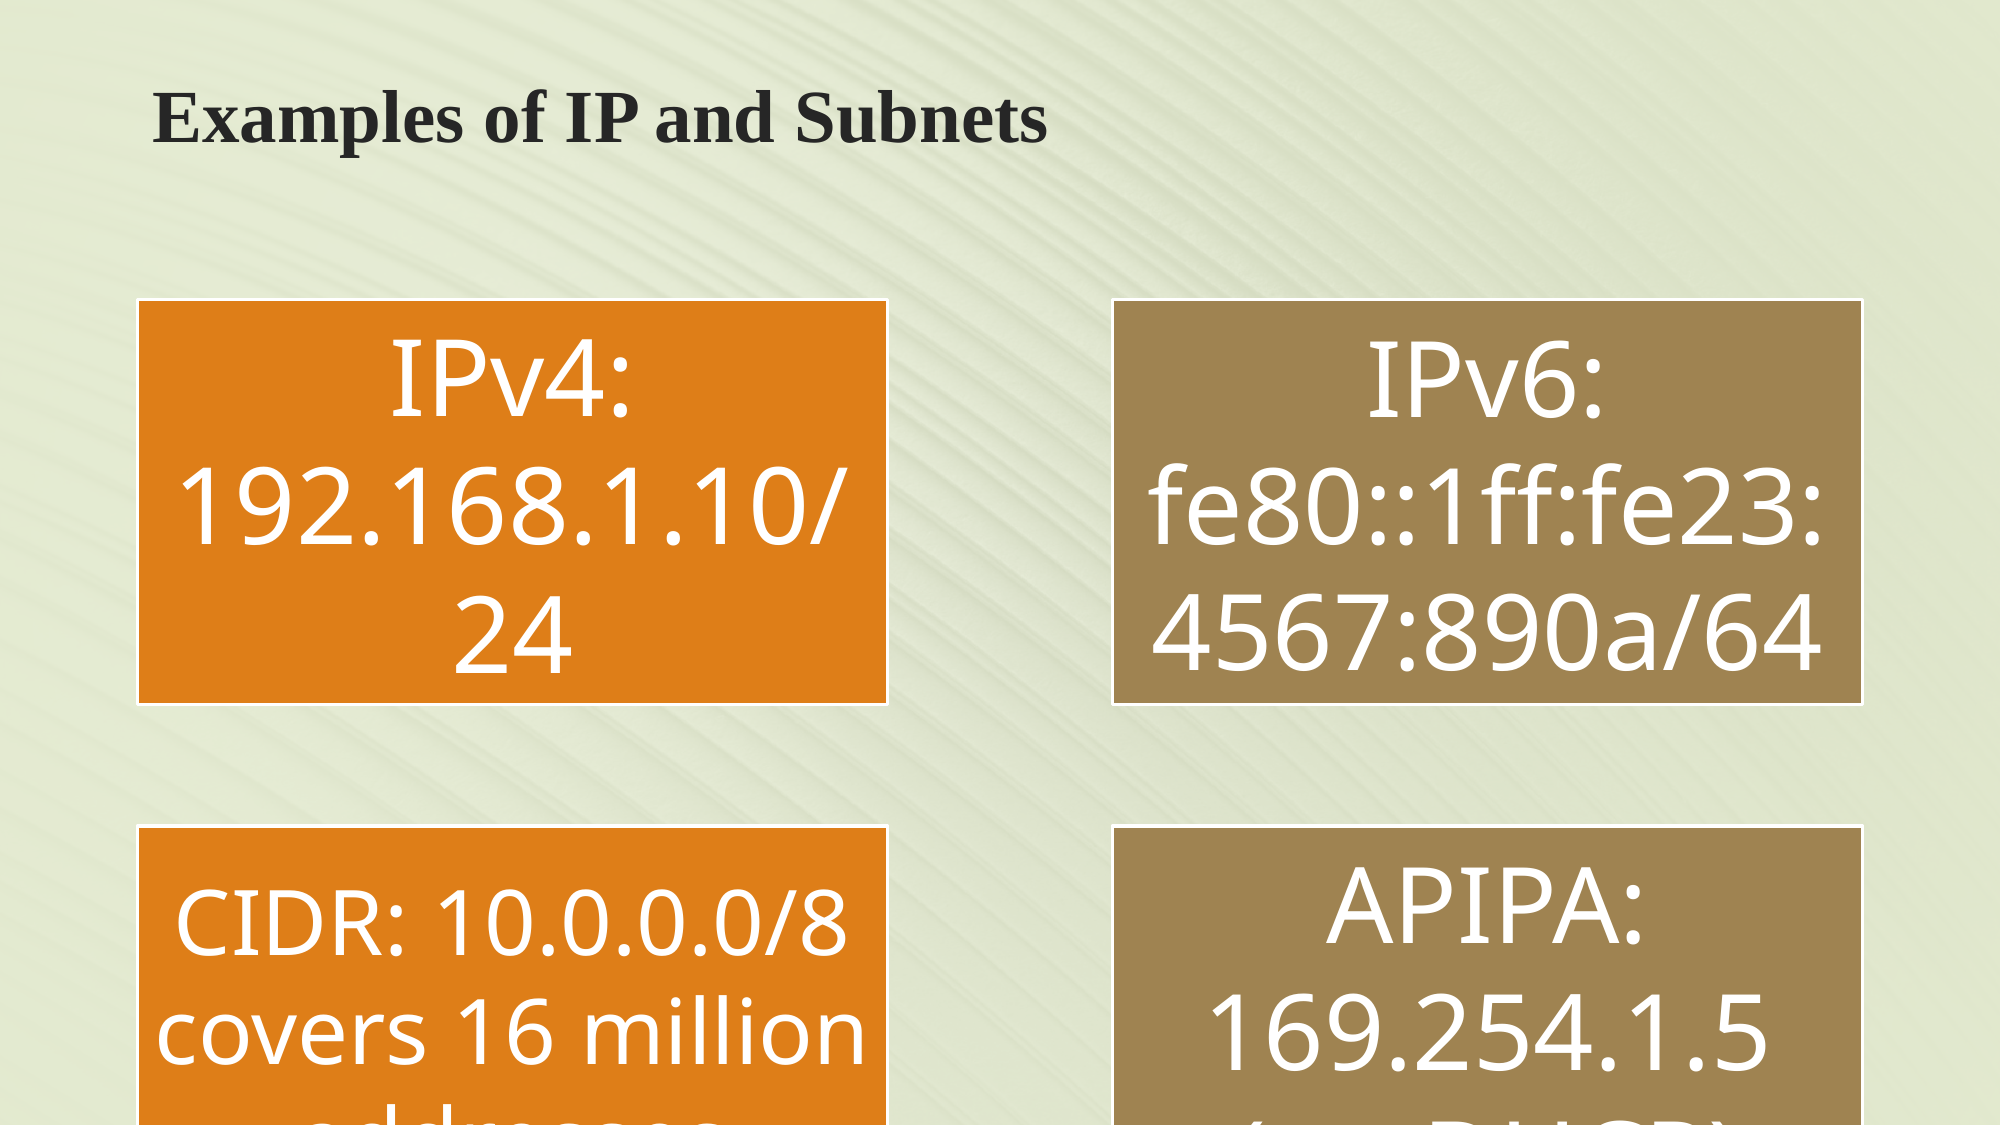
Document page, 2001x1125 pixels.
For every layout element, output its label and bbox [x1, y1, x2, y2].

picture [0, 0, 2000, 1125]
list [137, 299, 1863, 1014]
